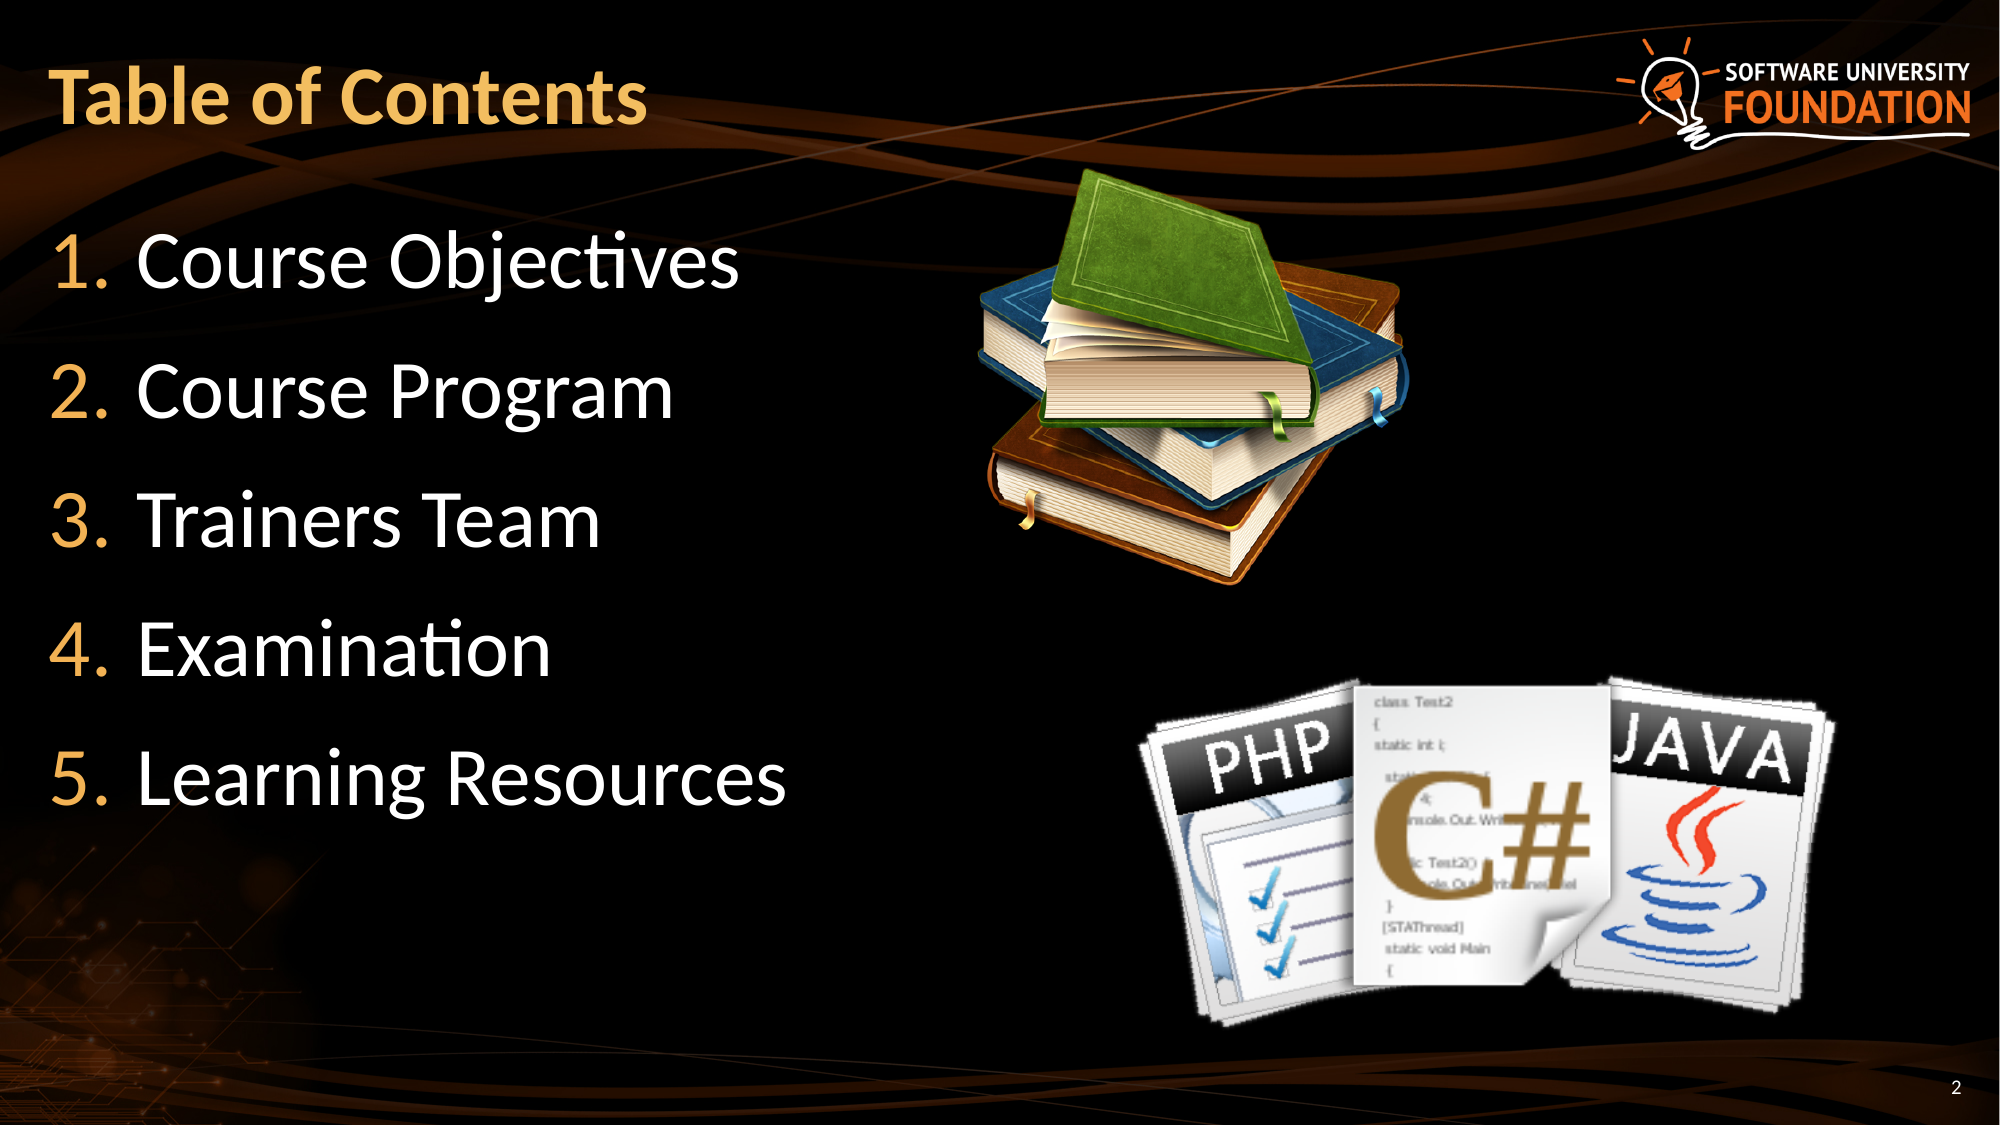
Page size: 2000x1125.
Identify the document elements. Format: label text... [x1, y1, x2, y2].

title Table of Contents [30, 6, 1602, 189]
list Course Objectives Course Program Trainers Team Examination Learning Resources [31, 195, 1968, 1103]
slide_number 2 [1897, 1070, 1968, 1103]
picture [0, 0, 2000, 1125]
